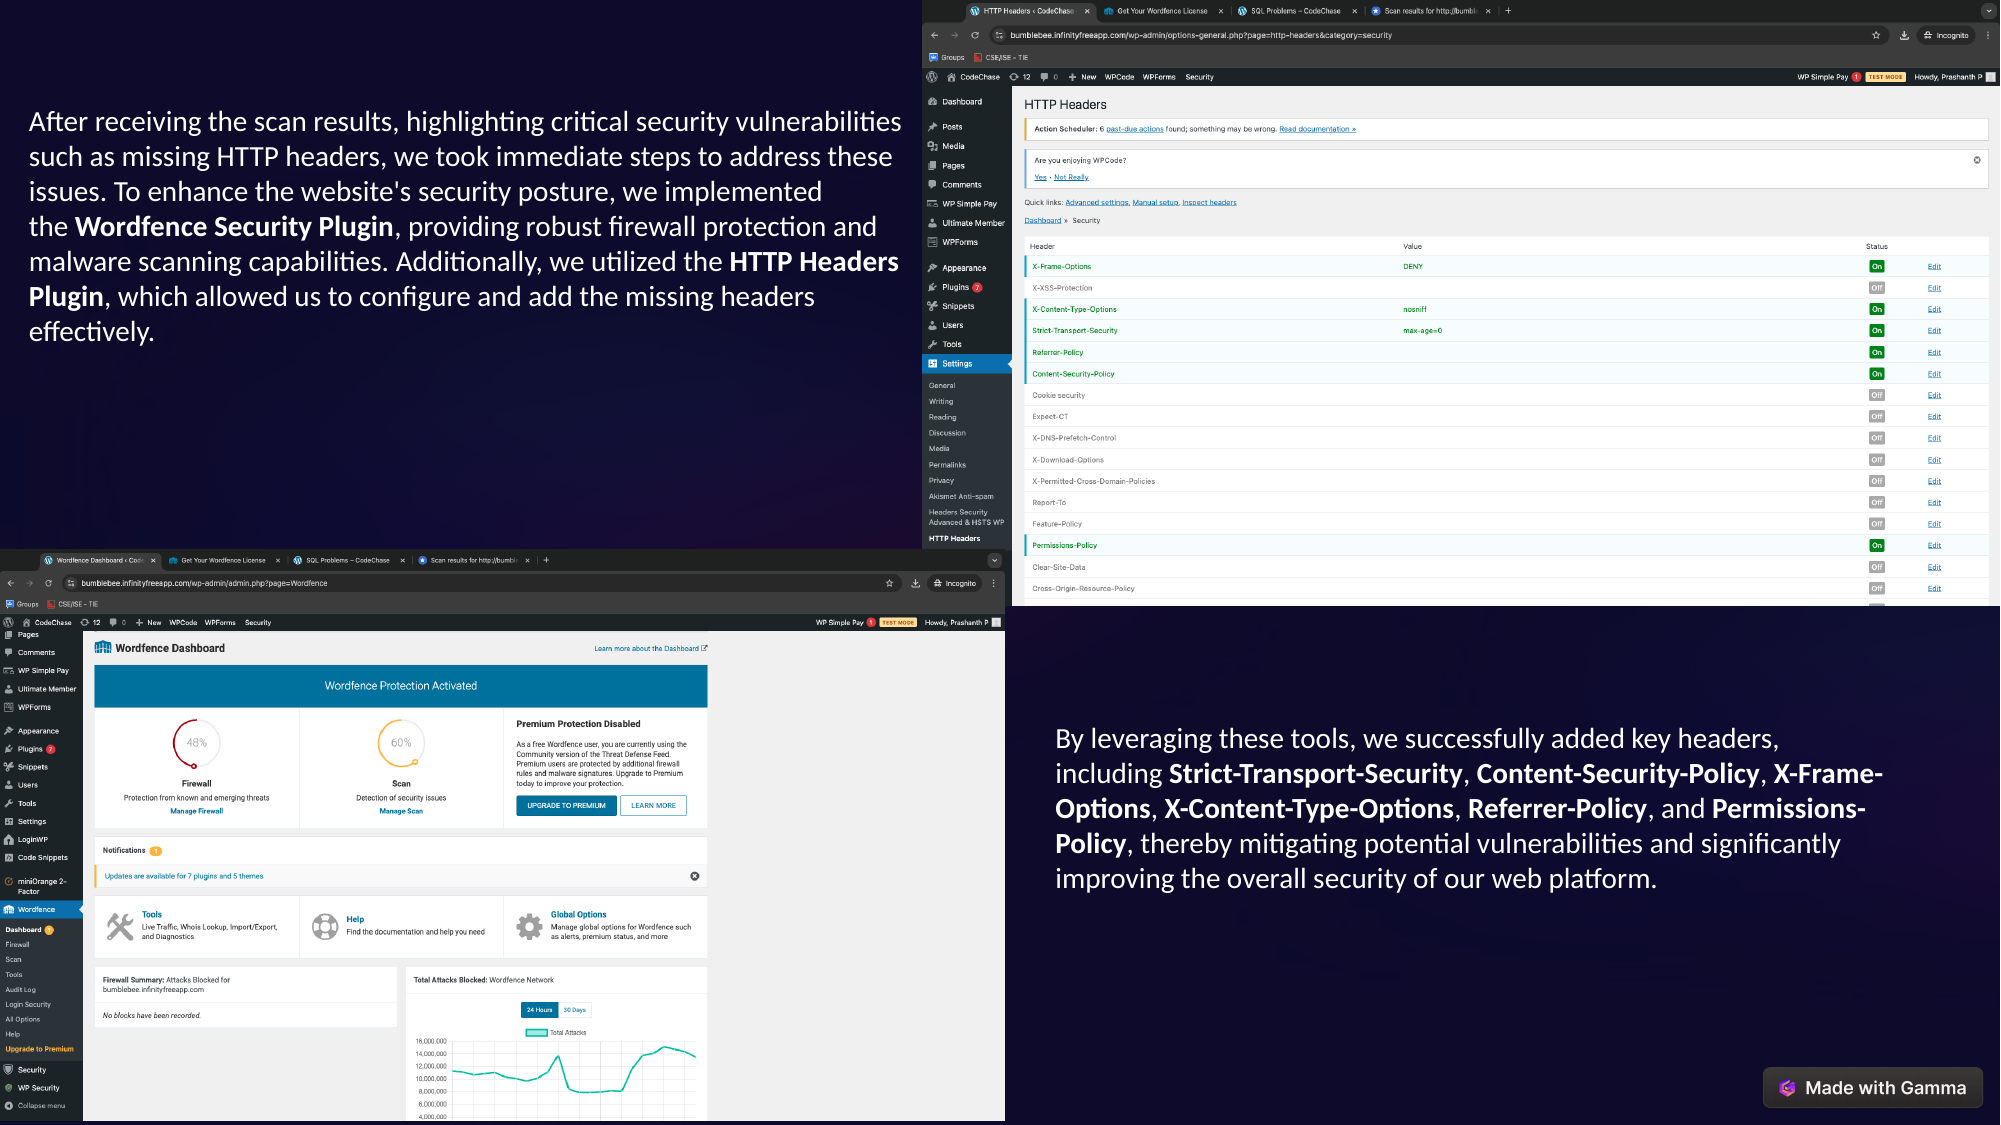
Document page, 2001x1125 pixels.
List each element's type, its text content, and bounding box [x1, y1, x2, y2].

text_box After receiving the scan results, highlighting critical security vulnerabilities such as missing HTTP headers, we took immediate steps to address these issues. To enhance the website's security posture, we implemented the Wordfence Security Plugin, providing robust firewall protection and malware scanning capabilities. Additionally, we utilized the HTTP Headers Plugin, which allowed us to configure and add the missing headers effectively.​ ​ ​ [13, 24, 921, 460]
picture [1755, 1059, 1991, 1116]
text_box ​ By leveraging these tools, we successfully added key headers, including Strict-Transport-Security, Content-Security-Policy, X-Frame-Options, X-Content-Type-Options, Referrer-Policy, and Permissions-Policy, thereby mitigating potential vulnerabilities and significantly improving the overall security of our web platform.​ [1040, 677, 1957, 903]
picture [0, 0, 2000, 1121]
